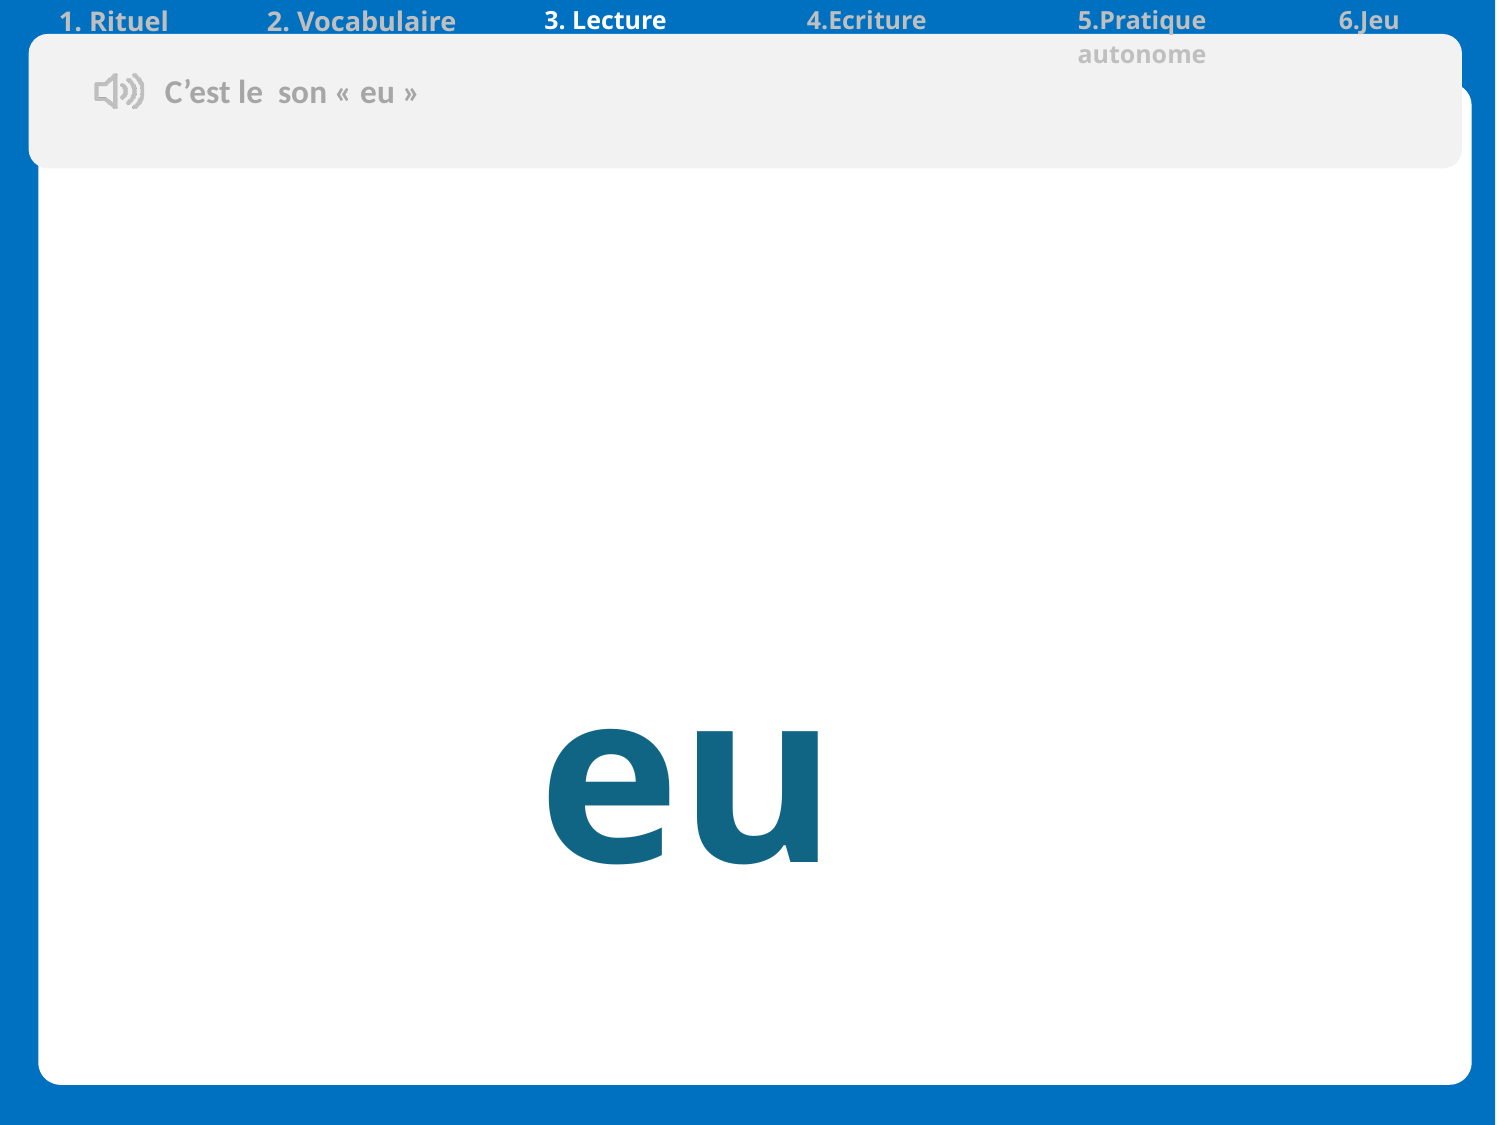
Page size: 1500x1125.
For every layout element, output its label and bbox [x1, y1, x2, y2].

text_box [0, 0, 1496, 1125]
